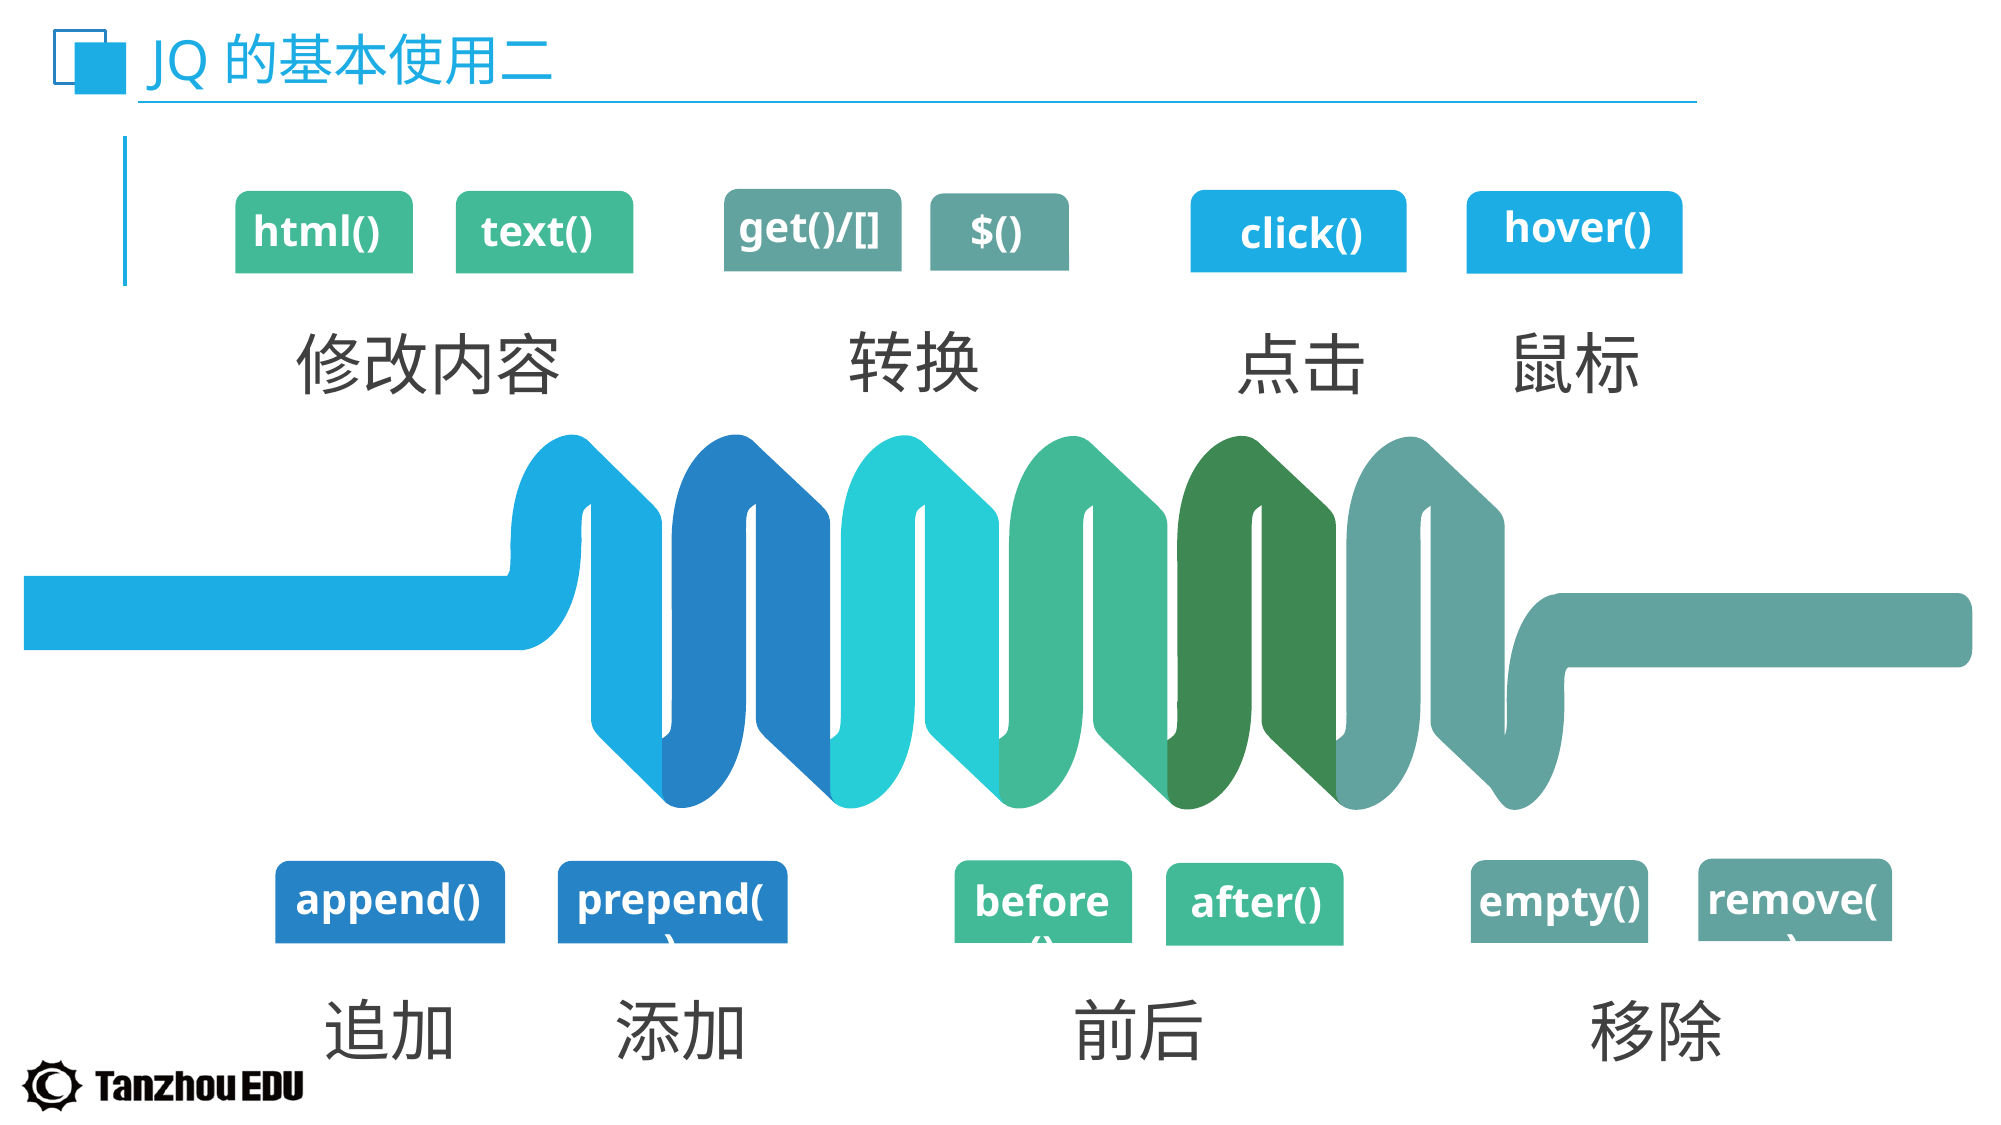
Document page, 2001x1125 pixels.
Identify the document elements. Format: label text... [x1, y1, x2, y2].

text_box 转换 [717, 289, 1111, 409]
text_box JQ的基本使用二 [141, 34, 732, 90]
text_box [930, 193, 1095, 271]
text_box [1346, 424, 1511, 822]
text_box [555, 860, 788, 944]
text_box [632, 422, 836, 820]
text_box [1182, 189, 1407, 273]
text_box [23, 434, 668, 804]
text_box 鼠标 [1378, 290, 1771, 410]
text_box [723, 188, 902, 272]
text_box 前后 [942, 957, 1336, 1077]
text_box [1458, 190, 1683, 274]
text_box 修改内容 [232, 291, 626, 411]
text_box [1516, 593, 1973, 810]
picture [2, 1031, 328, 1125]
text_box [227, 190, 414, 274]
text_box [273, 860, 506, 944]
text_box 移除 [1460, 957, 1853, 1077]
text_box 点击 [1105, 291, 1378, 410]
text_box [1165, 862, 1346, 946]
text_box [447, 190, 634, 274]
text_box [1457, 859, 1662, 943]
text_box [1687, 858, 1898, 942]
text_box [1138, 424, 1342, 822]
text_box 添加 [484, 957, 878, 1077]
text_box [1012, 435, 1173, 809]
text_box 追加 [193, 957, 484, 1077]
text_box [953, 860, 1133, 944]
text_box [840, 423, 1005, 821]
